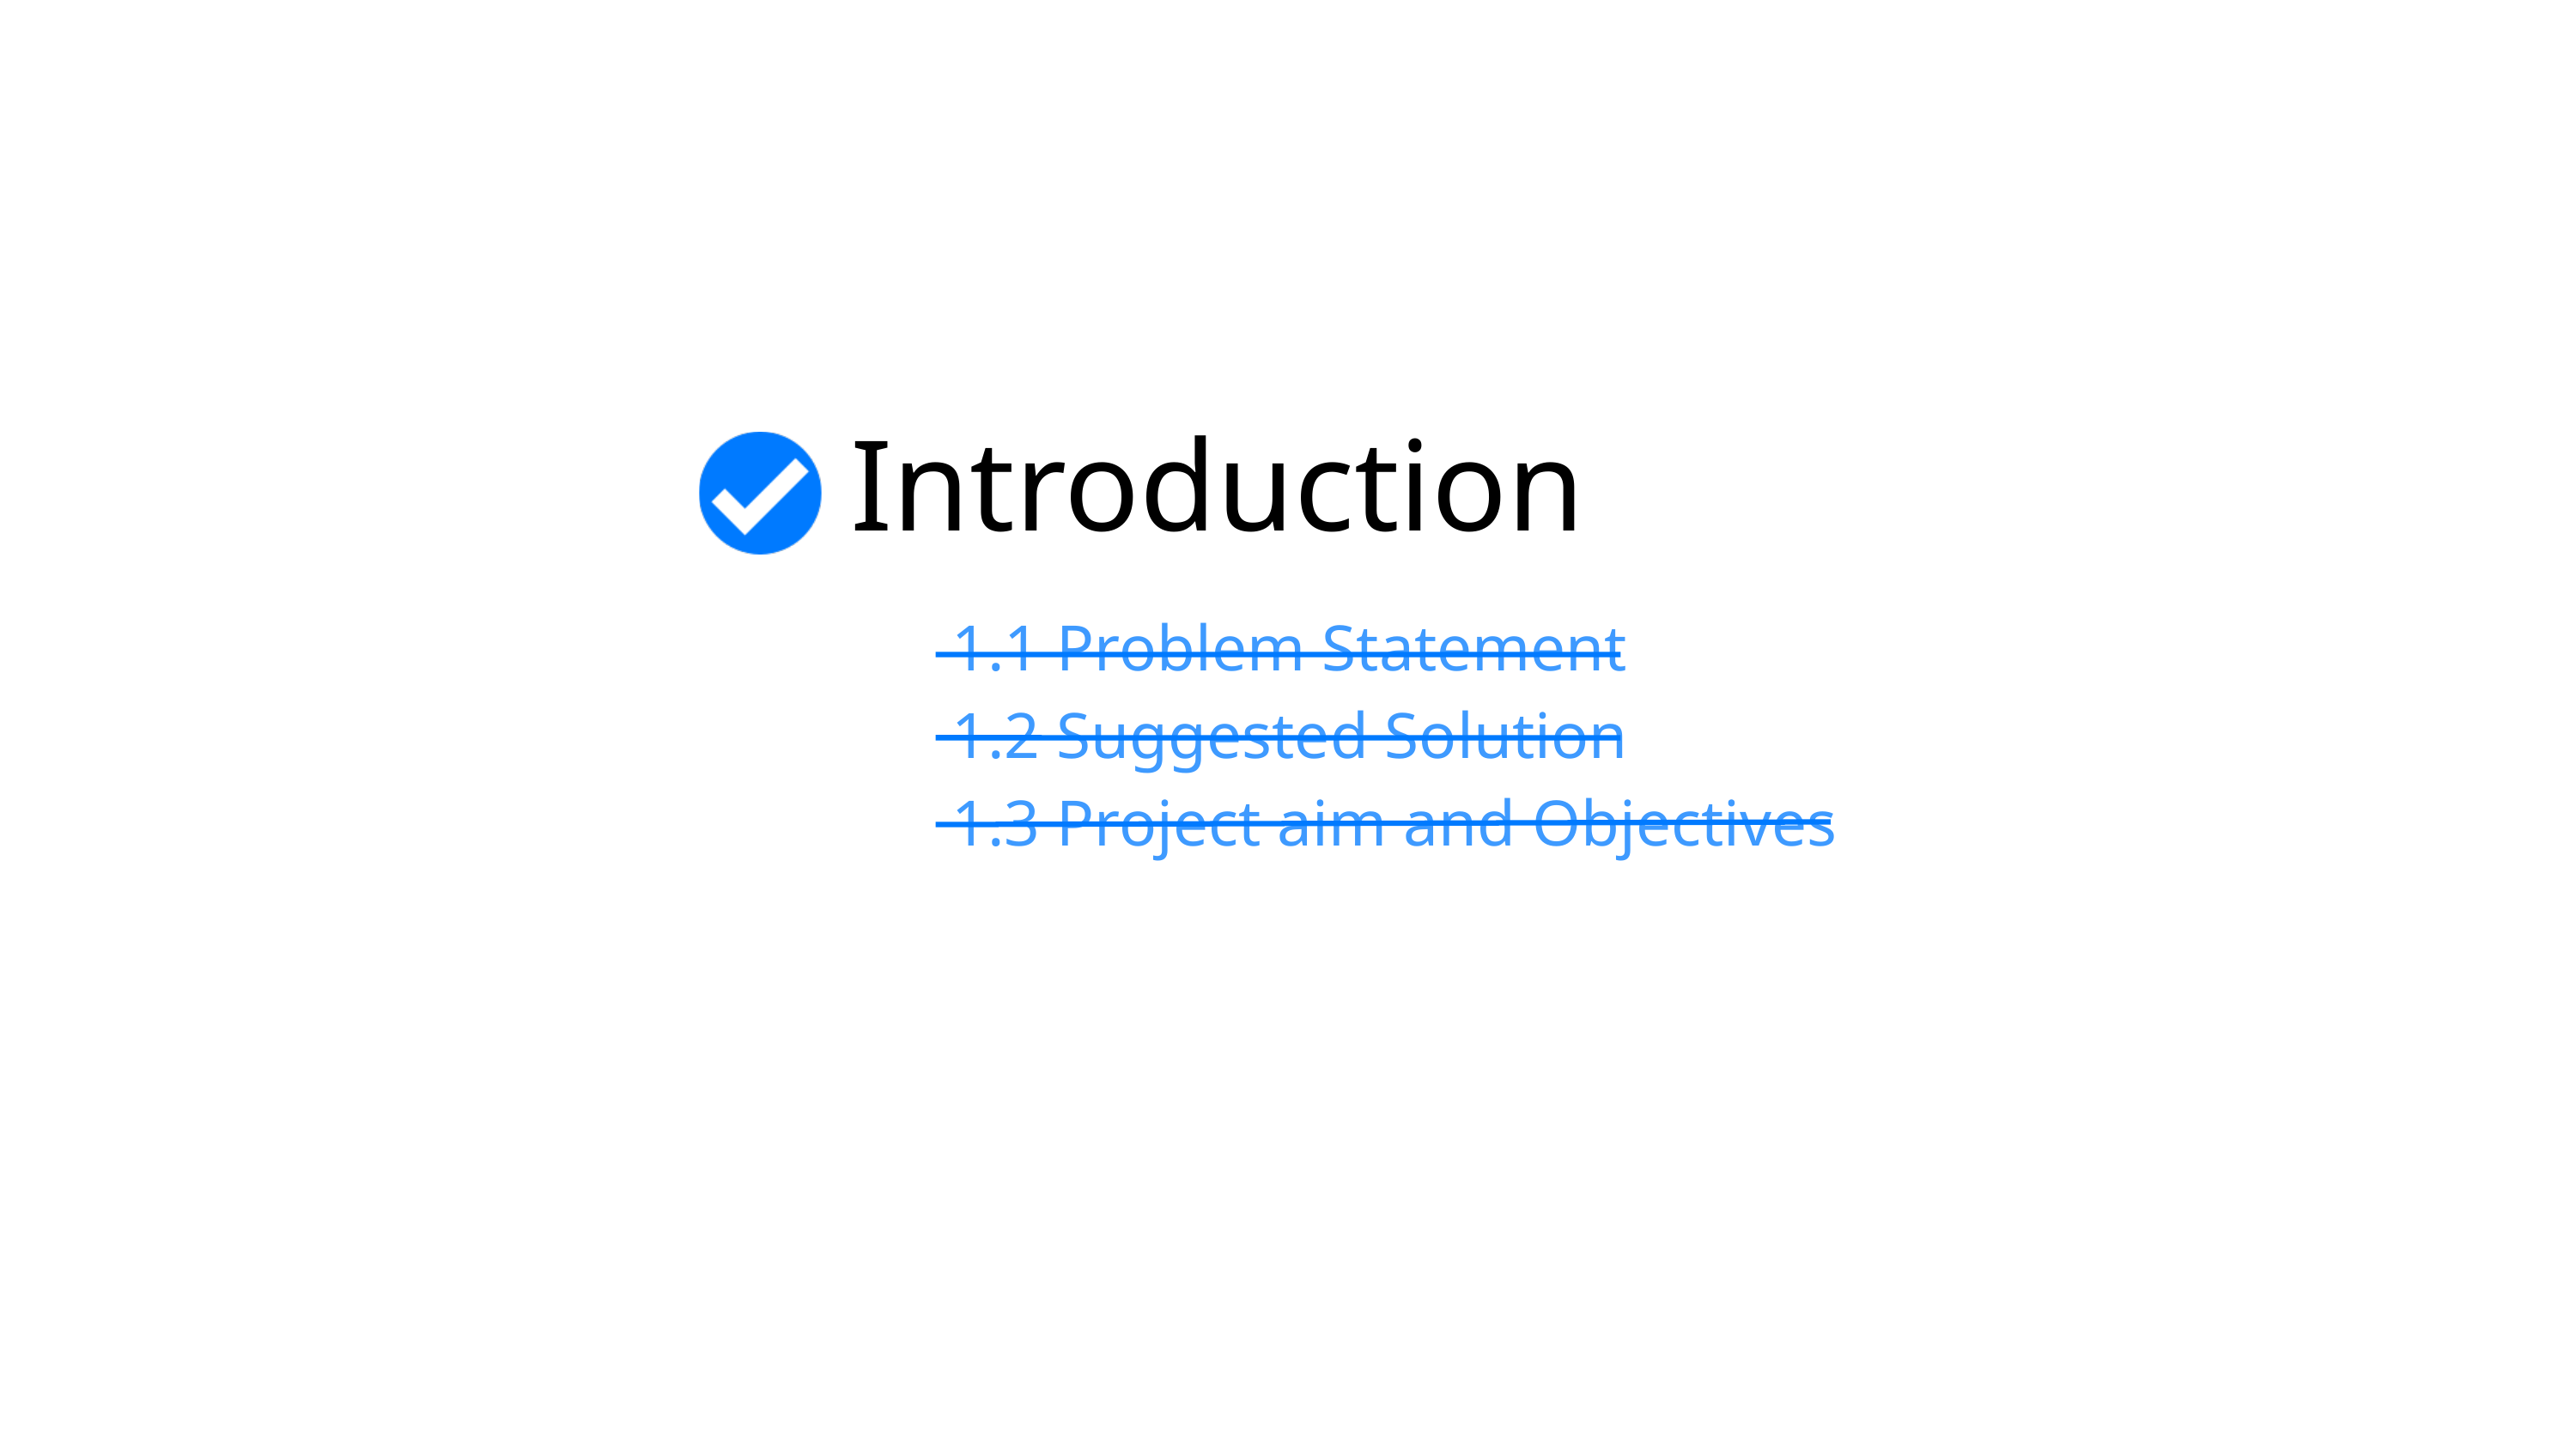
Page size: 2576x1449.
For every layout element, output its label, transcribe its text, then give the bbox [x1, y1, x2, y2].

text_box [699, 432, 822, 555]
text_box Introduction [850, 401, 1674, 557]
text_box 1.1 Problem Statement 1.2 Suggested Solution 1.3 Project aim and Objectives [935, 595, 2263, 1034]
